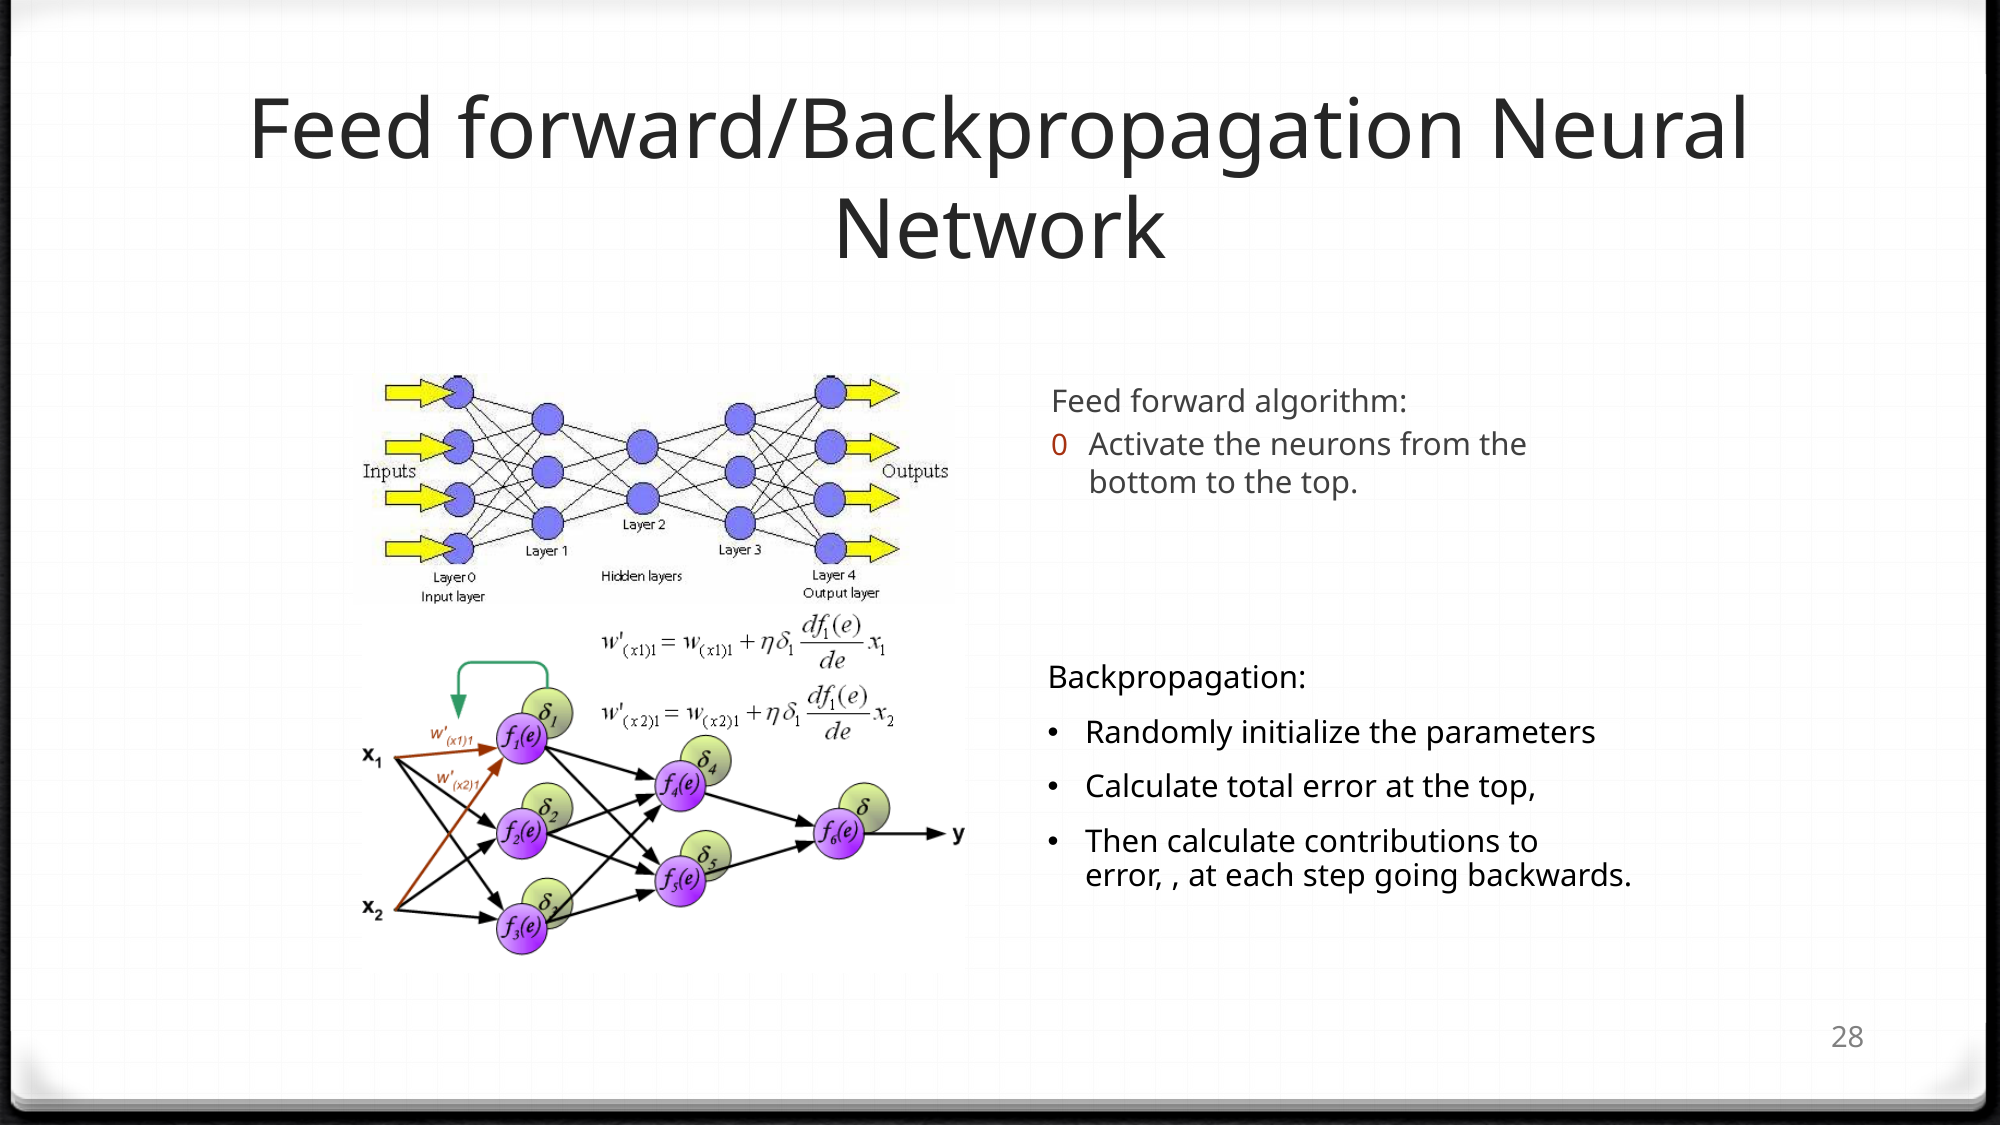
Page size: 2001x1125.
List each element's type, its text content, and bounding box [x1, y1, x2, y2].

title Feed forward/Backpropagation Neural Network [120, 56, 1880, 294]
list Feed forward algorithm: Activate the neurons from the bottom to the top. [1036, 373, 1566, 620]
picture [0, 0, 2000, 1125]
slide_number 28 [1412, 1008, 1880, 1069]
